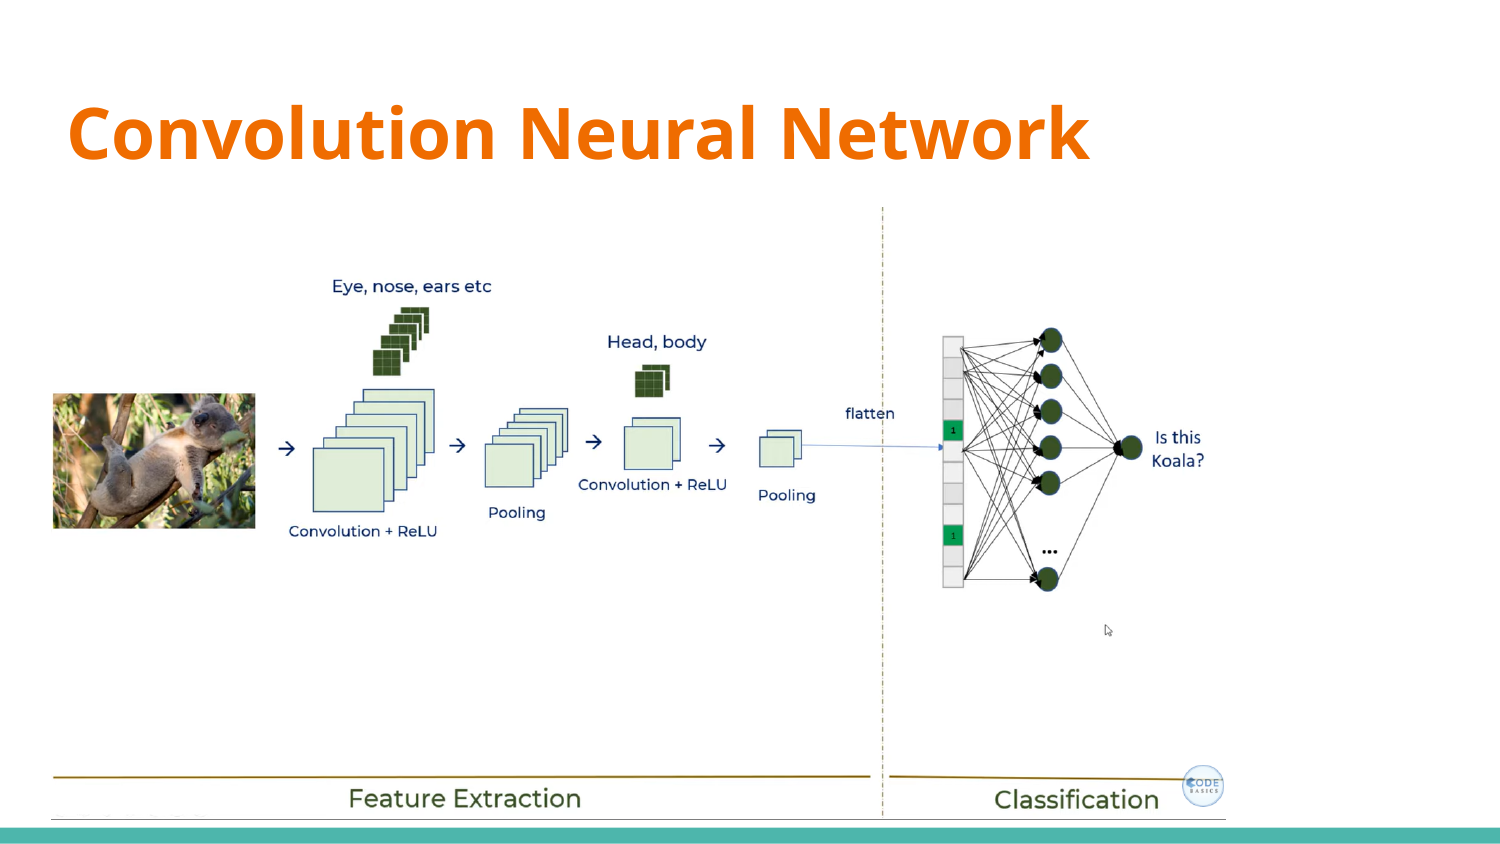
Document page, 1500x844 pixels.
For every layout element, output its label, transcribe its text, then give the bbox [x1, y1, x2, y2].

title Convolution Neural Network [51, 72, 1449, 189]
picture [50, 207, 1226, 820]
